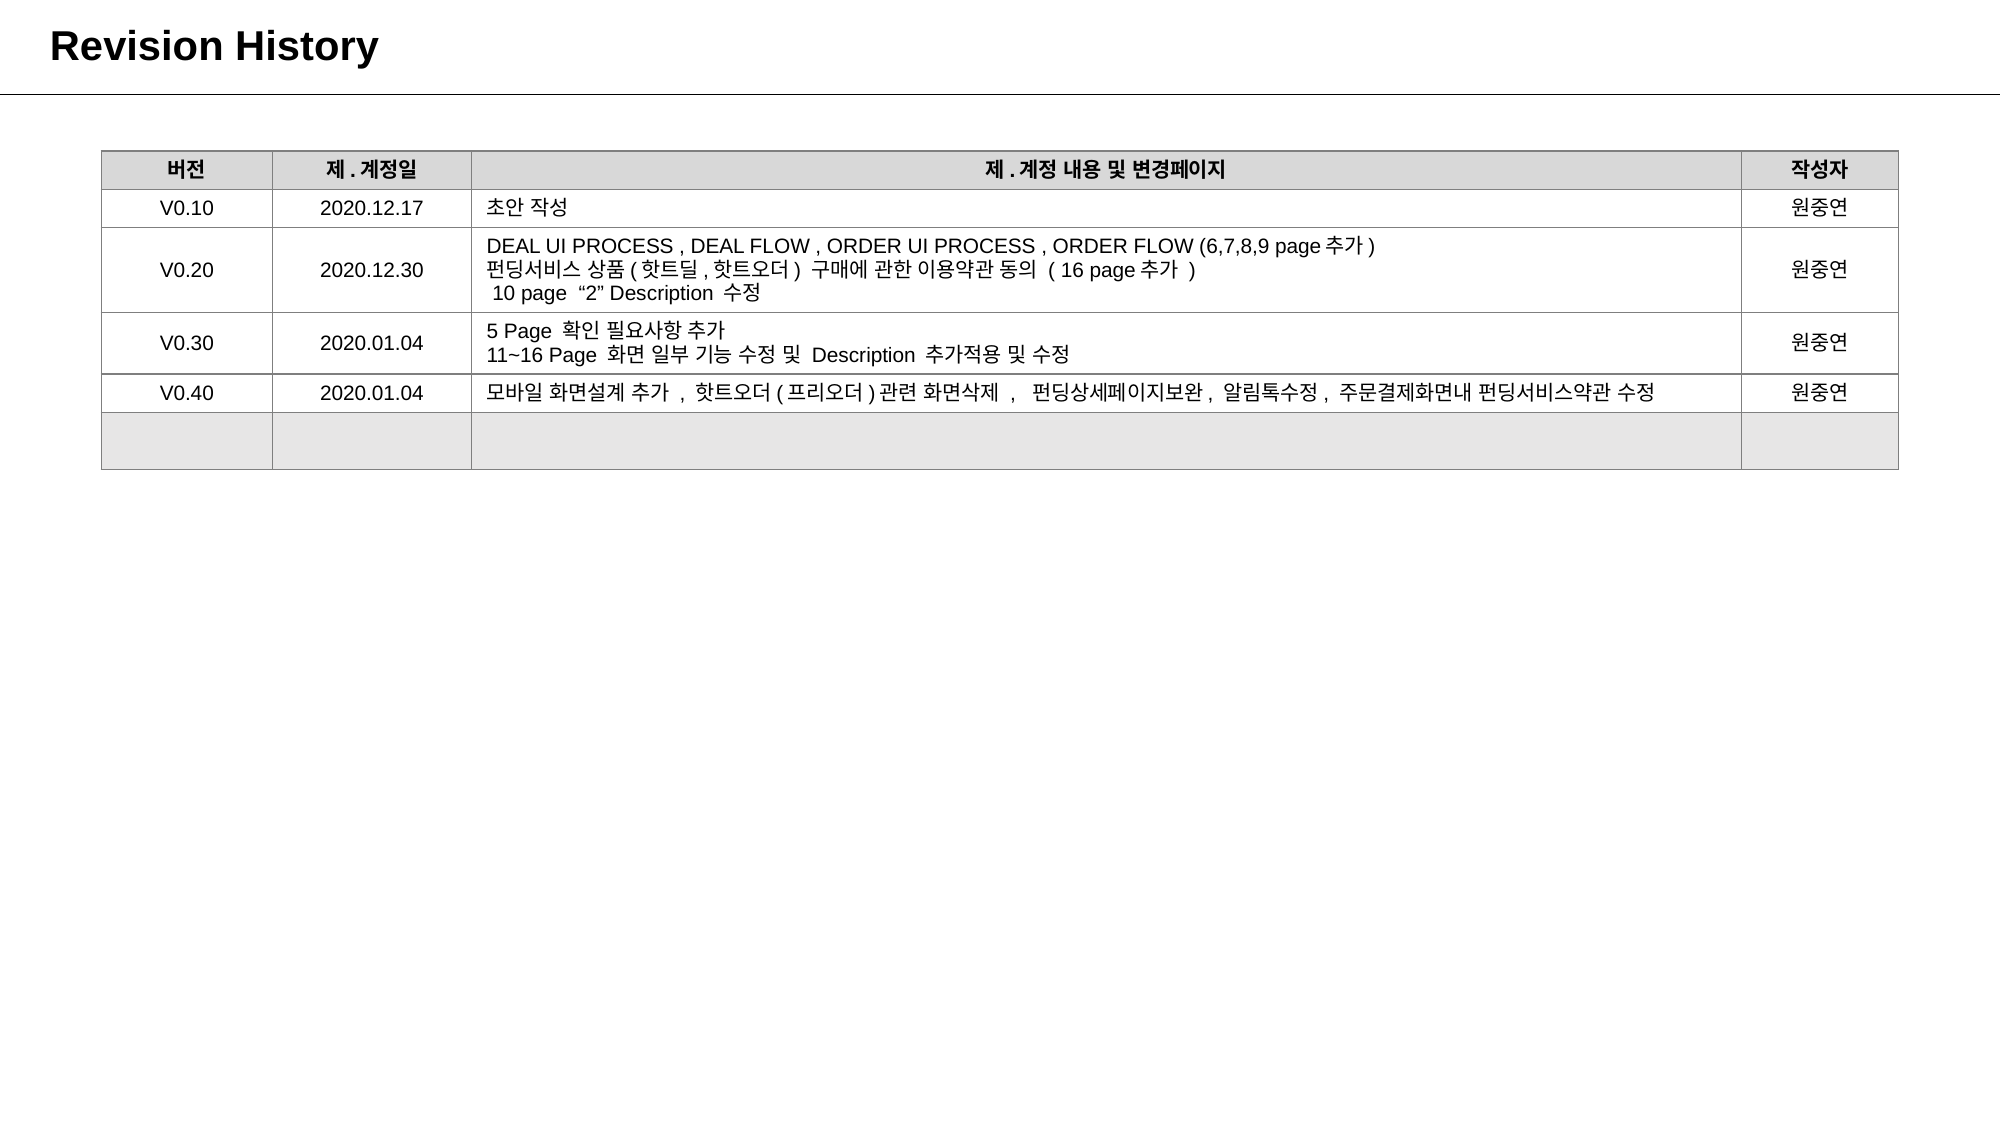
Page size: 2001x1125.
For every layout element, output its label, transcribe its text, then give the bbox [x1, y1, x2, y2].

table_header 작성자 [1742, 152, 1898, 189]
table_header 버전 [102, 152, 272, 189]
title Revision History [34, 13, 1973, 80]
table_cell 초안 작성 [472, 190, 1741, 227]
table_cell [102, 413, 272, 469]
table_cell 5 Page 확인 필요사항 추가 11~16 Page 화면 일부 기능 수정 및 Description 추가적용 및 수정 [472, 313, 1741, 373]
table_cell [273, 413, 471, 469]
table_cell V0.20 [102, 228, 272, 312]
table_cell 원중연 [1742, 313, 1898, 373]
table_cell [1742, 413, 1898, 469]
table_header 제.계정 내용 및 변경페이지 [472, 152, 1741, 189]
table_cell V0.10 [102, 190, 272, 227]
table_cell V0.40 [102, 375, 272, 412]
table_cell 2020.01.04 [273, 375, 471, 412]
table_cell 원중연 [1742, 228, 1898, 312]
table_cell 원중연 [1742, 375, 1898, 412]
table_cell 모바일 화면설계 추가 , 핫트오더(프리오더)관련 화면삭제 , 펀딩상세페이지보완, 알림톡수정, 주문결제화면내 펀딩서비스약관 수정 [472, 375, 1741, 412]
table_cell 2020.12.17 [273, 190, 471, 227]
table_cell 원중연 [1742, 190, 1898, 227]
table_cell DEAL UI PROCESS , DEAL FLOW , ORDER UI PROCESS , ORDER FLOW (6,7,8,9 page추가) 펀딩서비스 상품(핫트딜,핫트오더) 구매에 관한 이용약관 동의 ( 16 page추가 ) 10 page “2” Description 수정 [472, 228, 1741, 312]
table_header 제.계정일 [273, 152, 471, 189]
table_cell [472, 413, 1741, 469]
table_cell V0.30 [102, 313, 272, 373]
table_cell 2020.12.30 [273, 228, 471, 312]
table_cell 2020.01.04 [273, 313, 471, 373]
